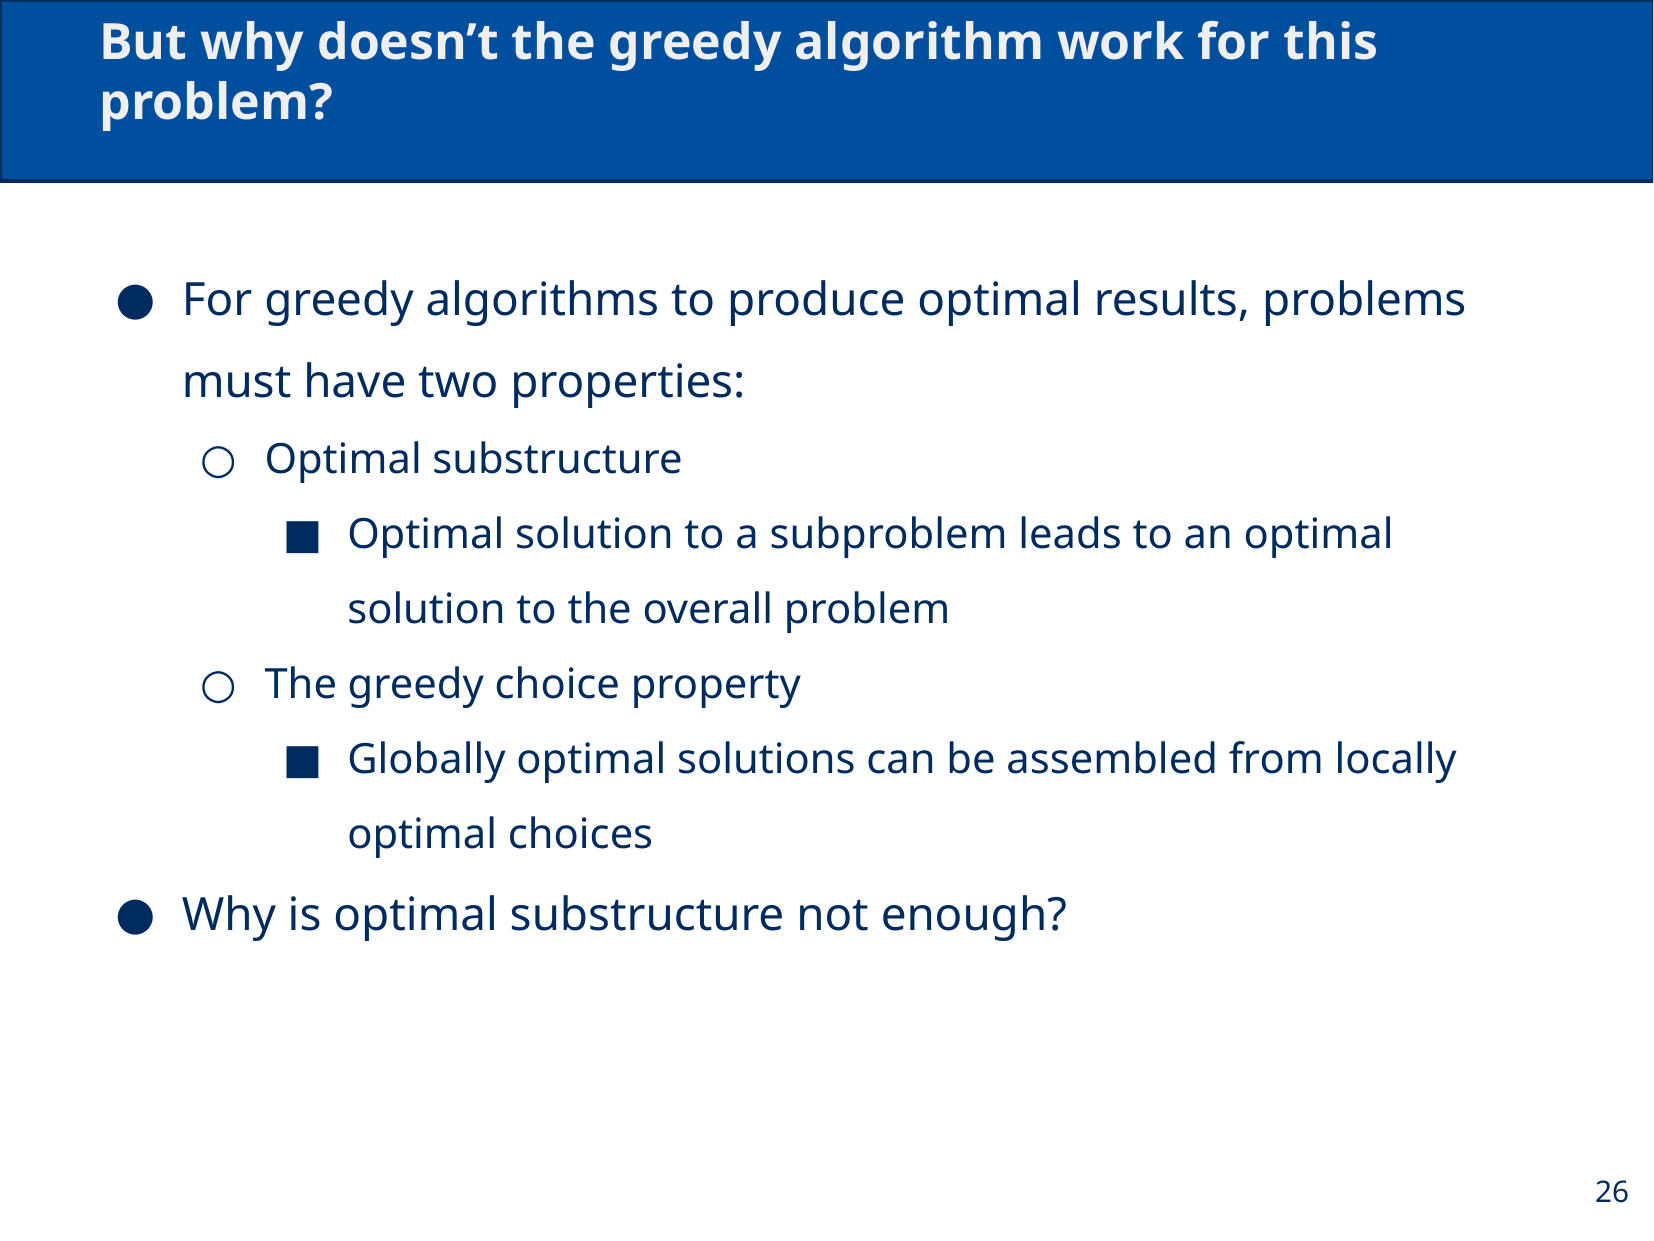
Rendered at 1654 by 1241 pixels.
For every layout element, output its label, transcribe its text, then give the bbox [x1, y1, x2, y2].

list For greedy algorithms to produce optimal results, problems must have two properties: Optimal substructure Optimal solution to a subproblem leads to an optimal solution to the overall problem The greedy choice property Globally optimal solutions can be assembled from locally optimal choices Why is optimal substructure not enough? [82, 225, 1571, 1188]
title But why doesn’t the greedy algorithm work for this problem? [82, 36, 1571, 146]
slide_number 26 [1546, 1145, 1647, 1241]
